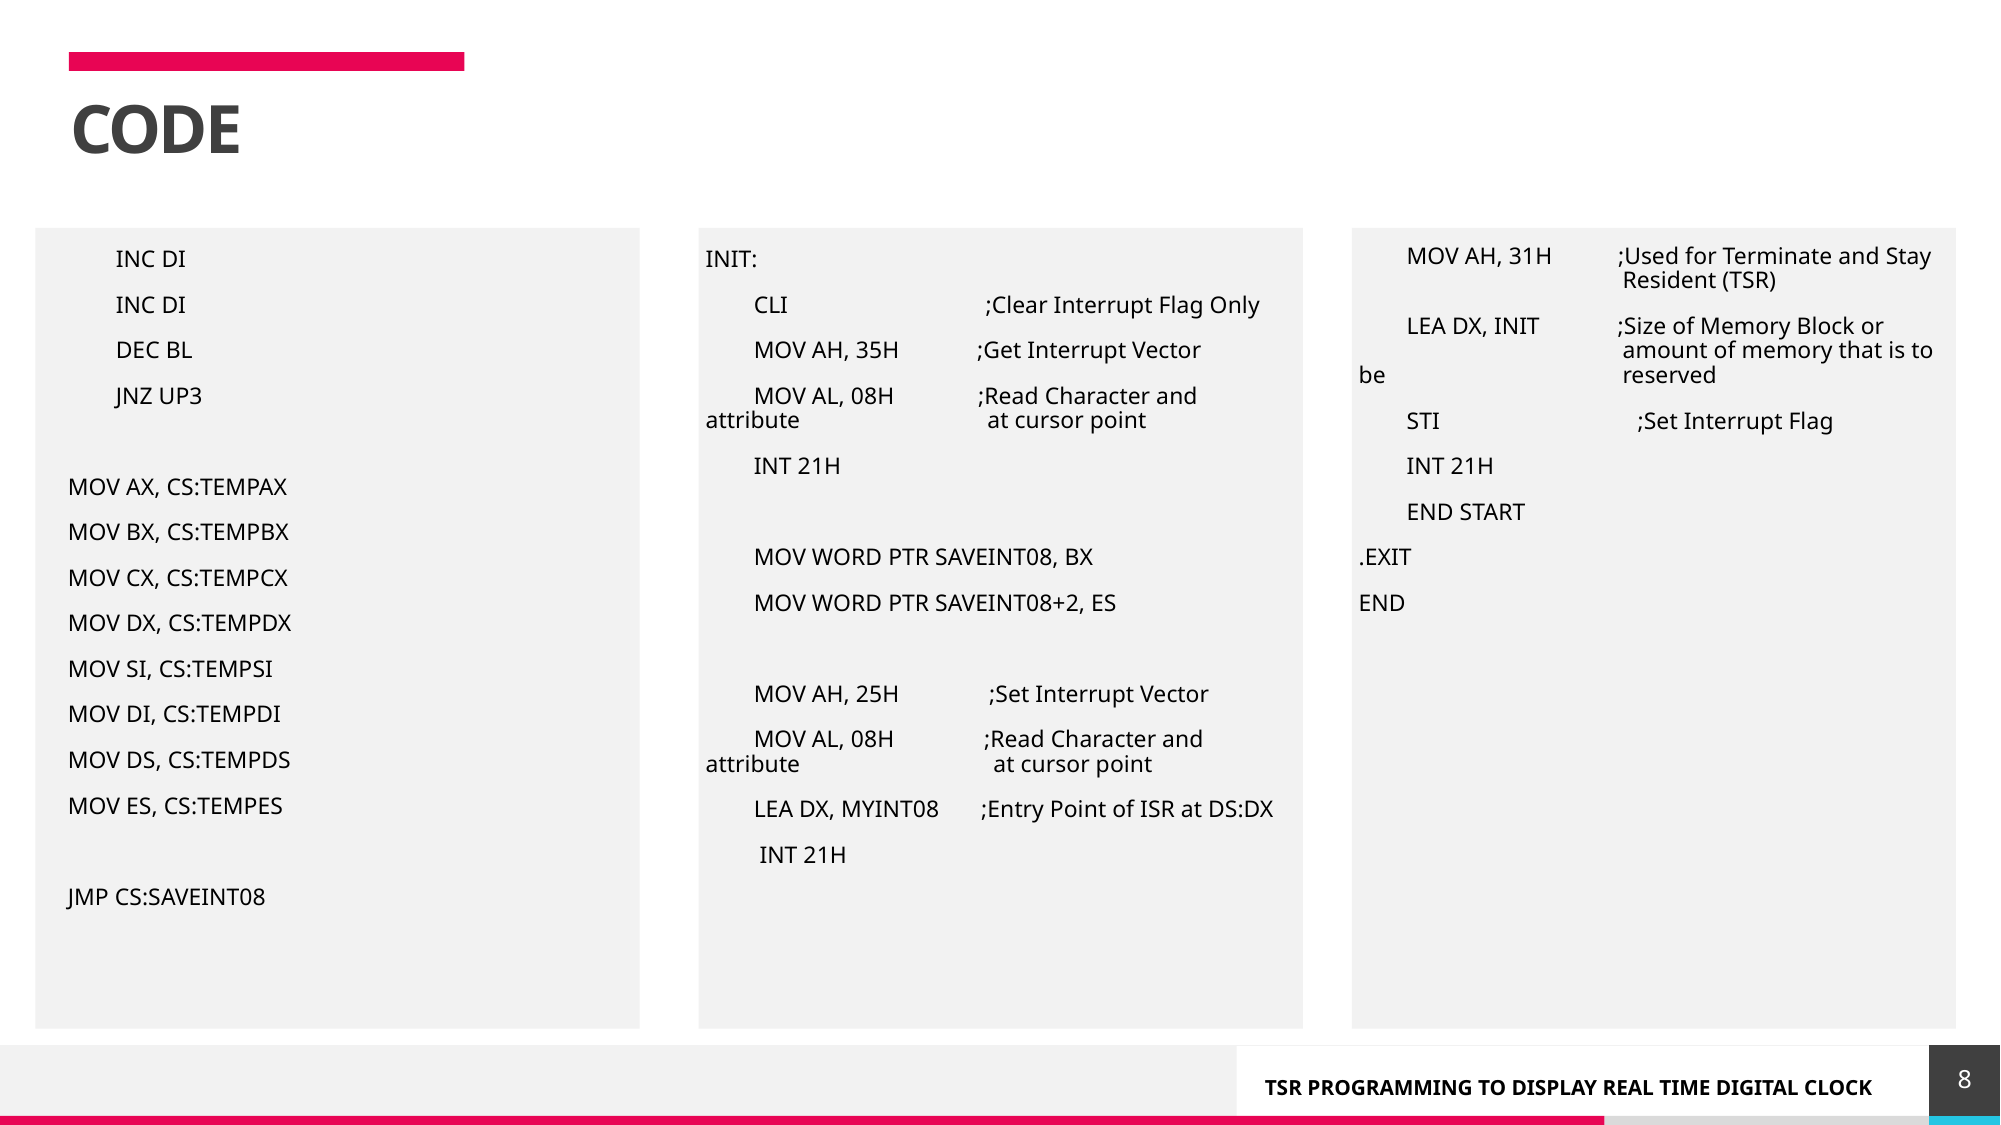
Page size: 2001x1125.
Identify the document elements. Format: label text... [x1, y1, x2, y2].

list INIT: CLI ;Clear Interrupt Flag Only MOV AH, 35H ;Get Interrupt Vector MOV AL, 08H ;Read Character and attribute at cursor point INT 21H MOV WORD PTR SAVEINT08, BX MOV WORD PTR SAVEINT08+2, ES MOV AH, 25H ;Set Interrupt Vector MOV AL, 08H ;Read Character and attribute at cursor point LEA DX, MYINT08 ;Entry Point of ISR at DS:DX INT 21H [705, 247, 1297, 1016]
slide_number 8 [1929, 1045, 2000, 1116]
list MOV AH, 31H ;Used for Terminate and Stay Resident (TSR) LEA DX, INIT ;Size of Memory Block or amount of memory that is to be reserved STI ;Set Interrupt Flag INT 21H END START .EXIT END [1358, 244, 1950, 1012]
text_box [698, 227, 1304, 1030]
text_box [68, 51, 465, 72]
list INC DI INC DI DEC BL JNZ UP3 MOV AX, CS:TEMPAX MOV BX, CS:TEMPBX MOV CX, CS:TEMPCX MOV DX, CS:TEMPDX MOV SI, CS:TEMPSI MOV DI, CS:TEMPDI MOV DS, CS:TEMPDS MOV ES, CS:TEMPES JMP CS:SAVEINT08 [43, 247, 635, 1016]
text_box [1351, 227, 1957, 1030]
title CODE [70, 96, 1932, 168]
text_box [34, 227, 641, 1030]
